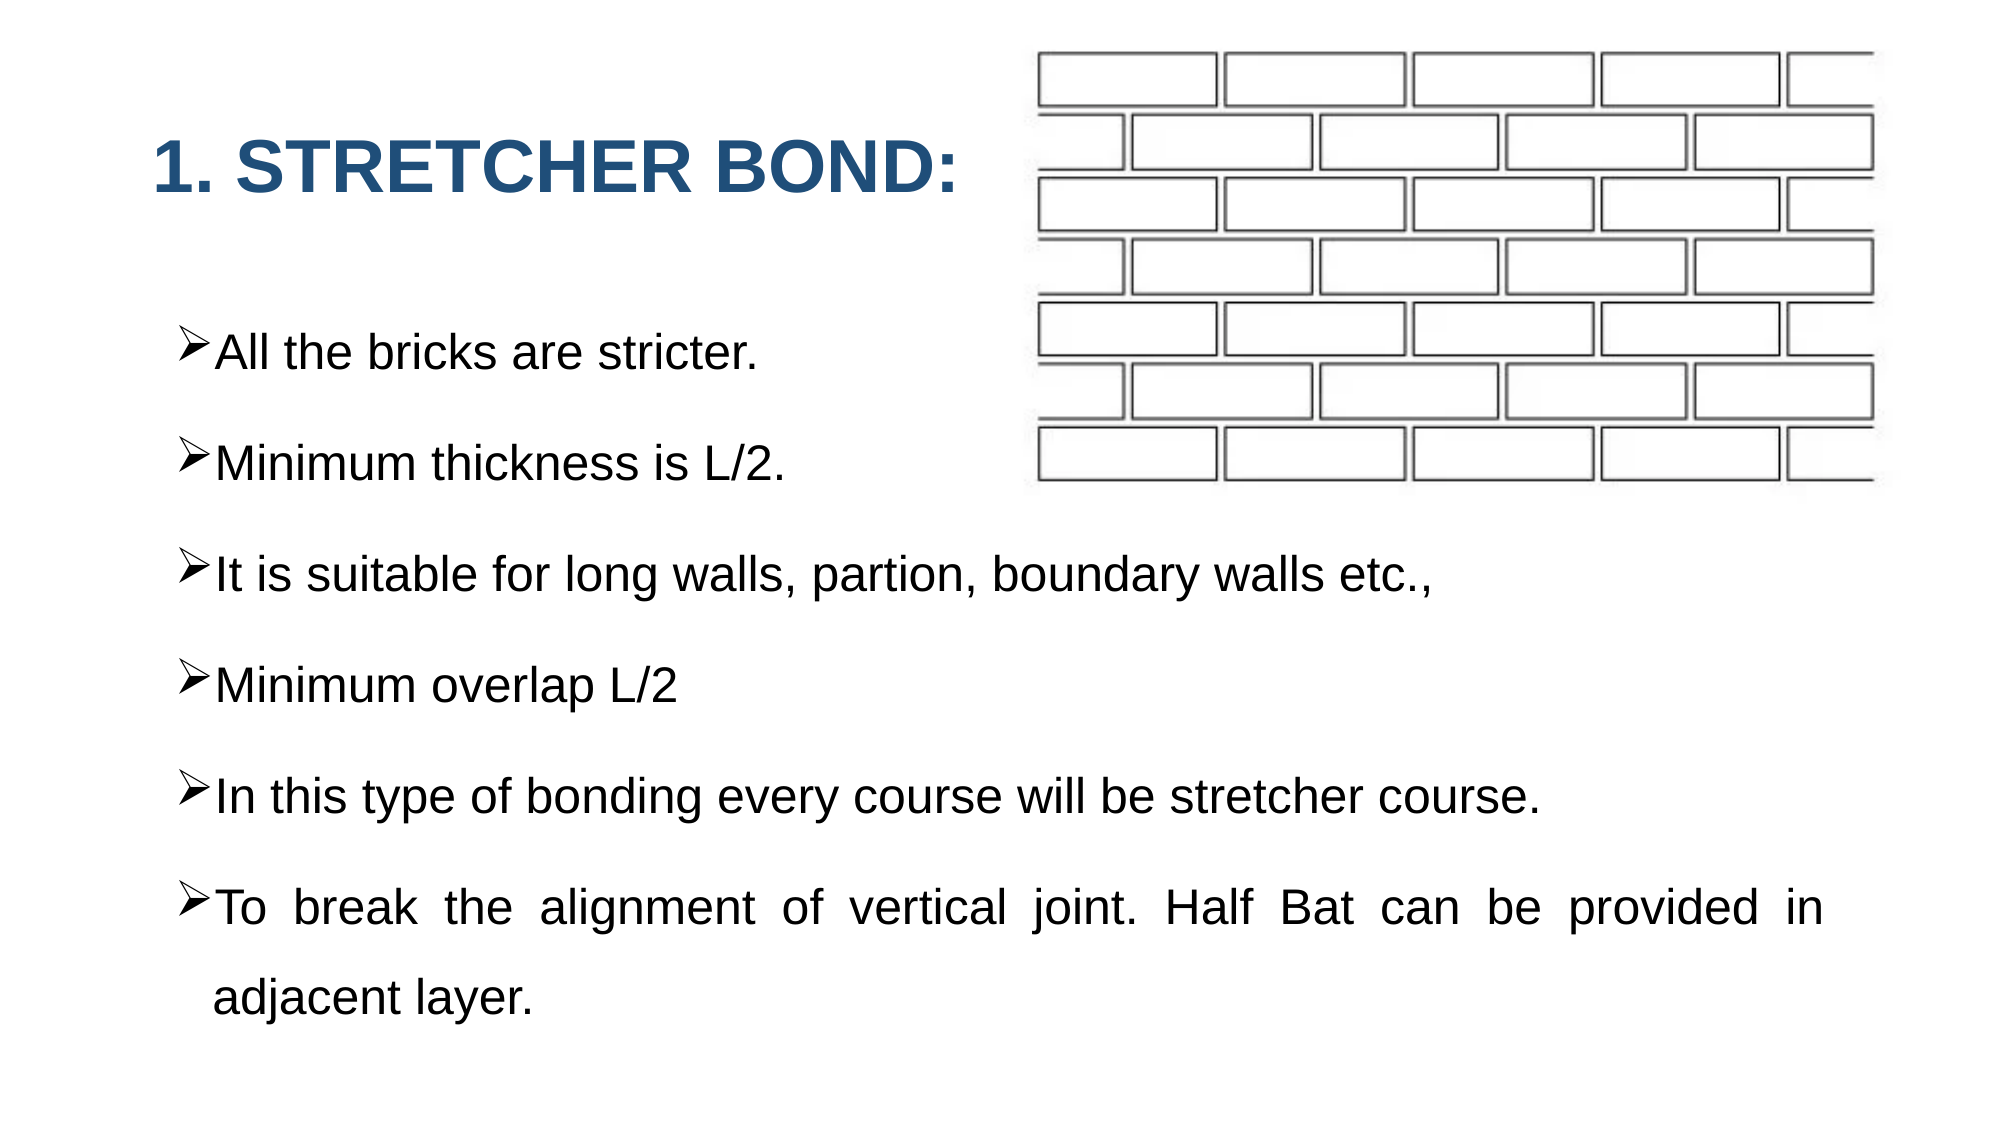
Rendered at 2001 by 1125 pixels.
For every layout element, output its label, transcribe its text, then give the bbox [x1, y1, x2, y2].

list All the bricks are stricter. Minimum thickness is L/2. It is suitable for long walls, partion, boundary walls etc., Minimum overlap L/2 In this type of bonding every course will be stretcher course. To break the alignment of vertical joint. Half Bat can be provided in adjacent layer. [174, 282, 1825, 943]
picture [1009, 19, 1908, 509]
title 1. STRETCHER BOND: [137, 59, 1009, 278]
